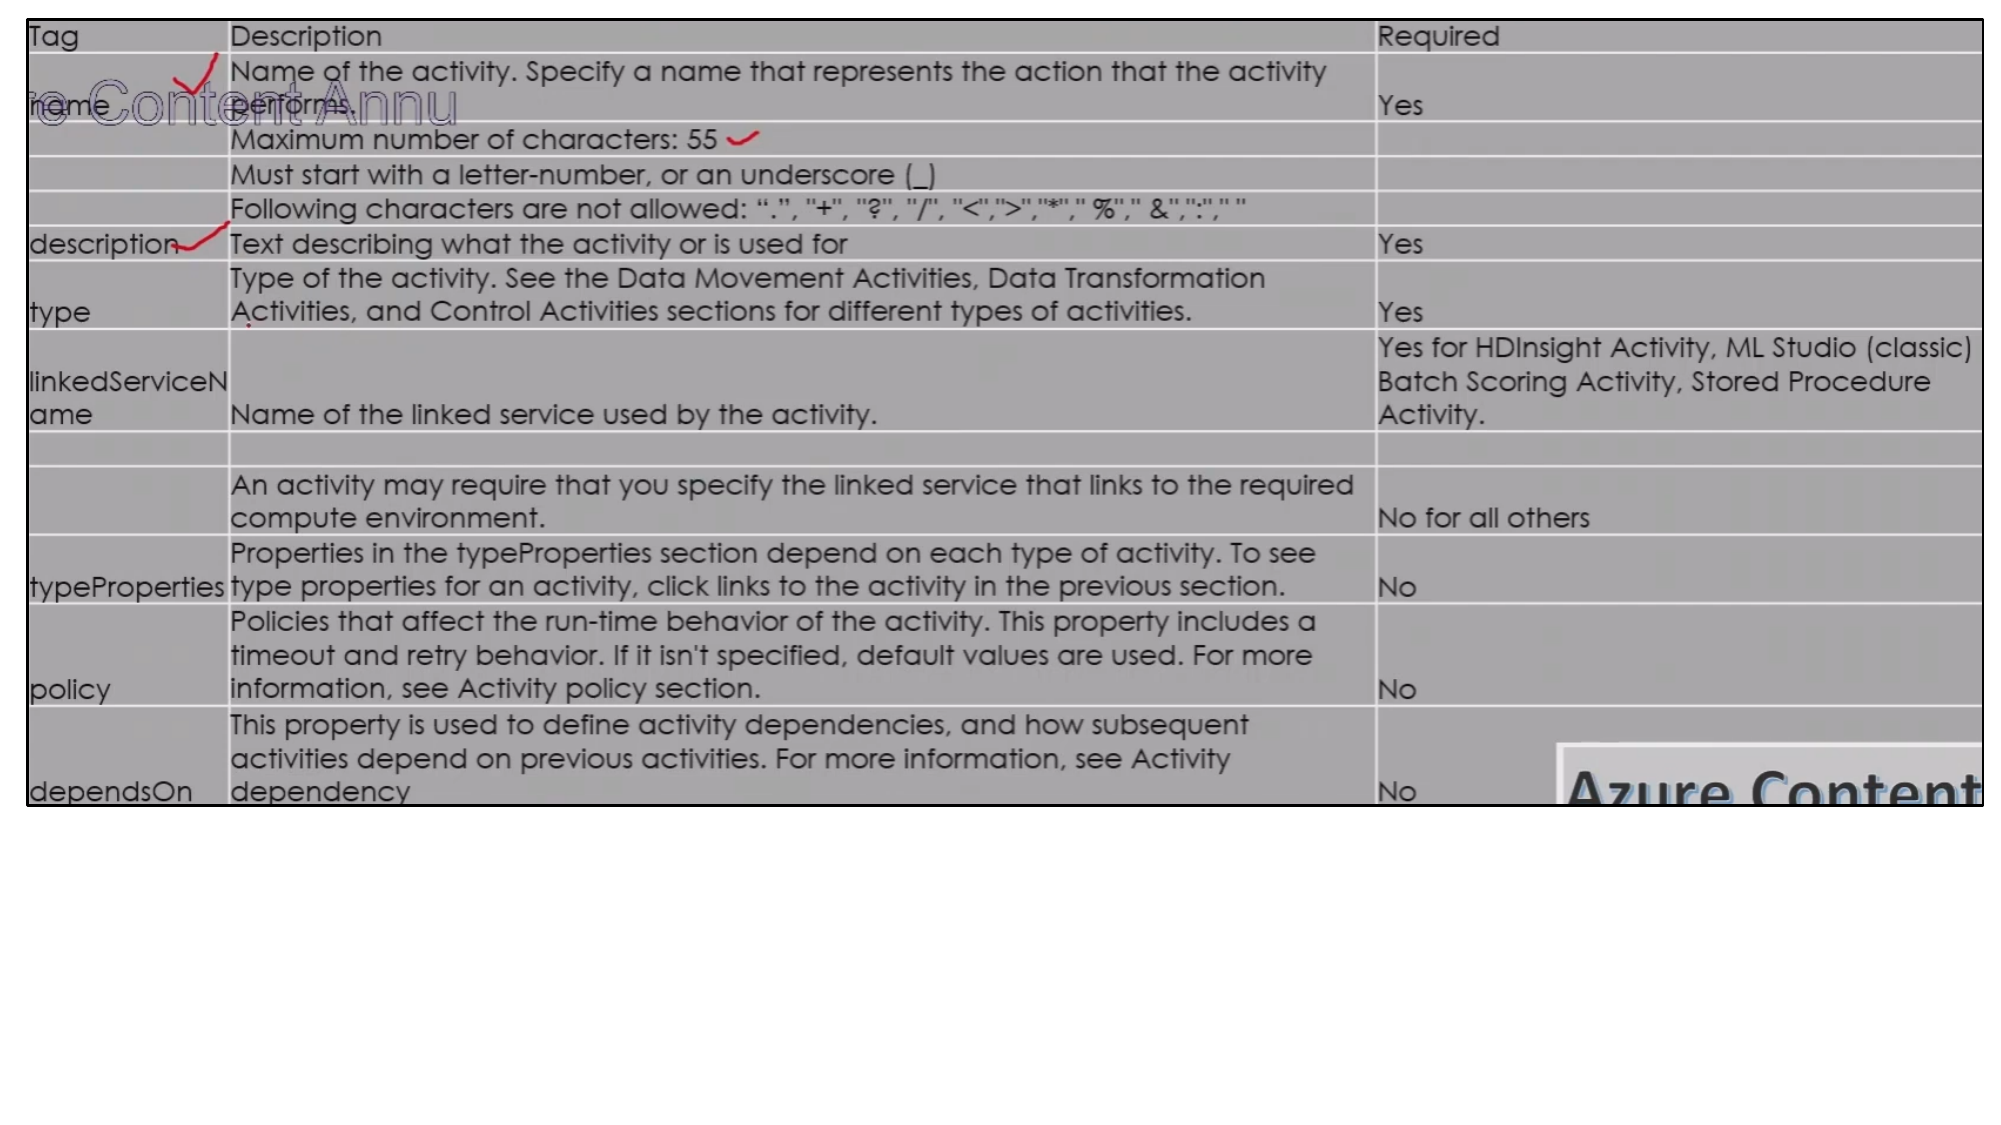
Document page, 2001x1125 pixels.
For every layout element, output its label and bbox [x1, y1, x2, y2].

picture [28, 20, 1982, 805]
